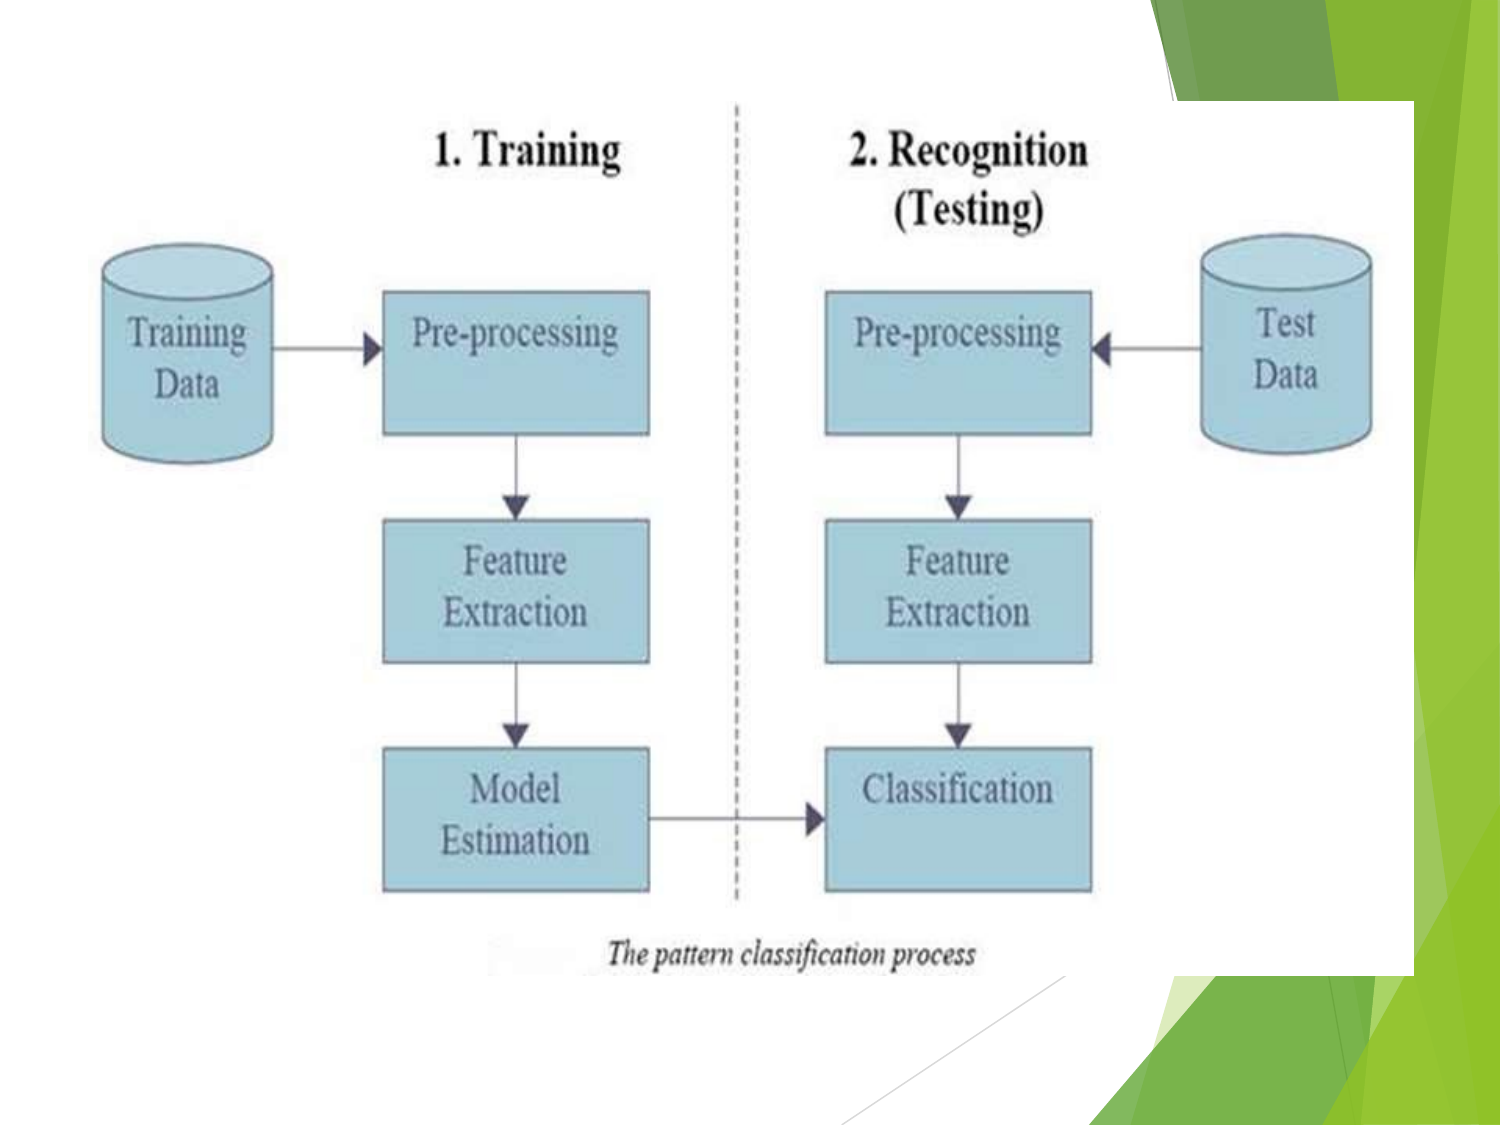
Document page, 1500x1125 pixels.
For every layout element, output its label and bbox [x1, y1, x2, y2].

text_box [840, 0, 1500, 1125]
picture [88, 101, 1415, 977]
